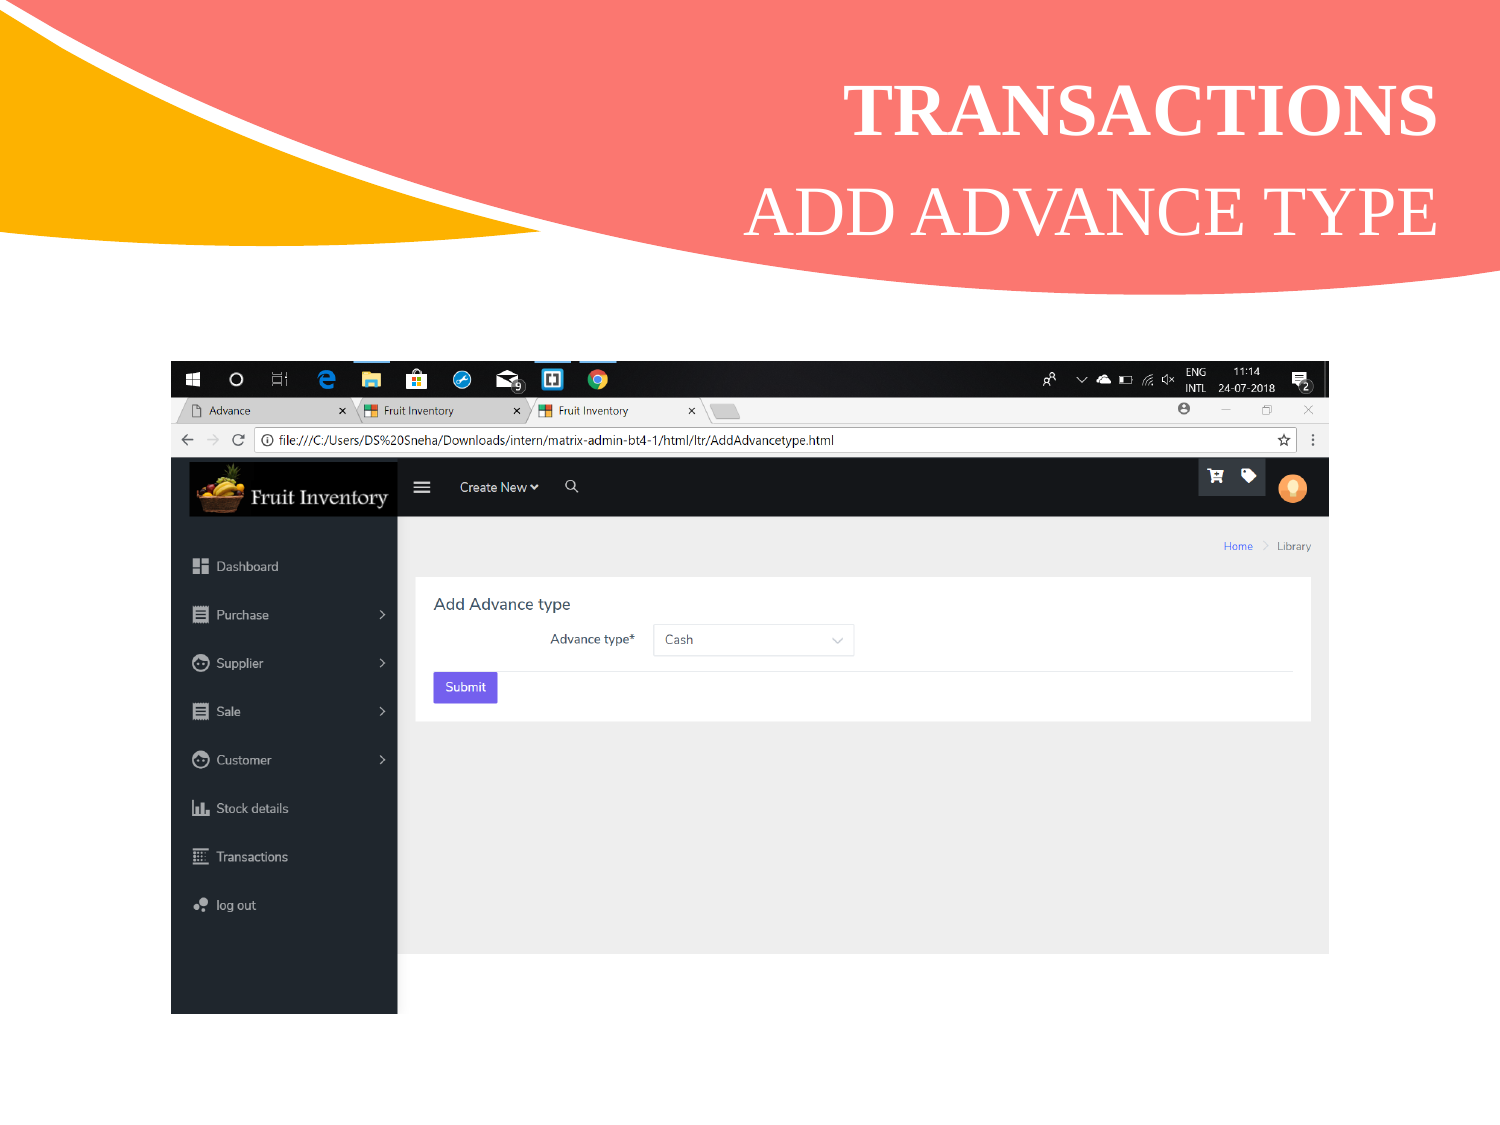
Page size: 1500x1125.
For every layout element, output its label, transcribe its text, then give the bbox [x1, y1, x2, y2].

subtitle Add advance type [375, 167, 1500, 285]
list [171, 361, 1329, 1014]
title transactions [103, 2, 1500, 220]
